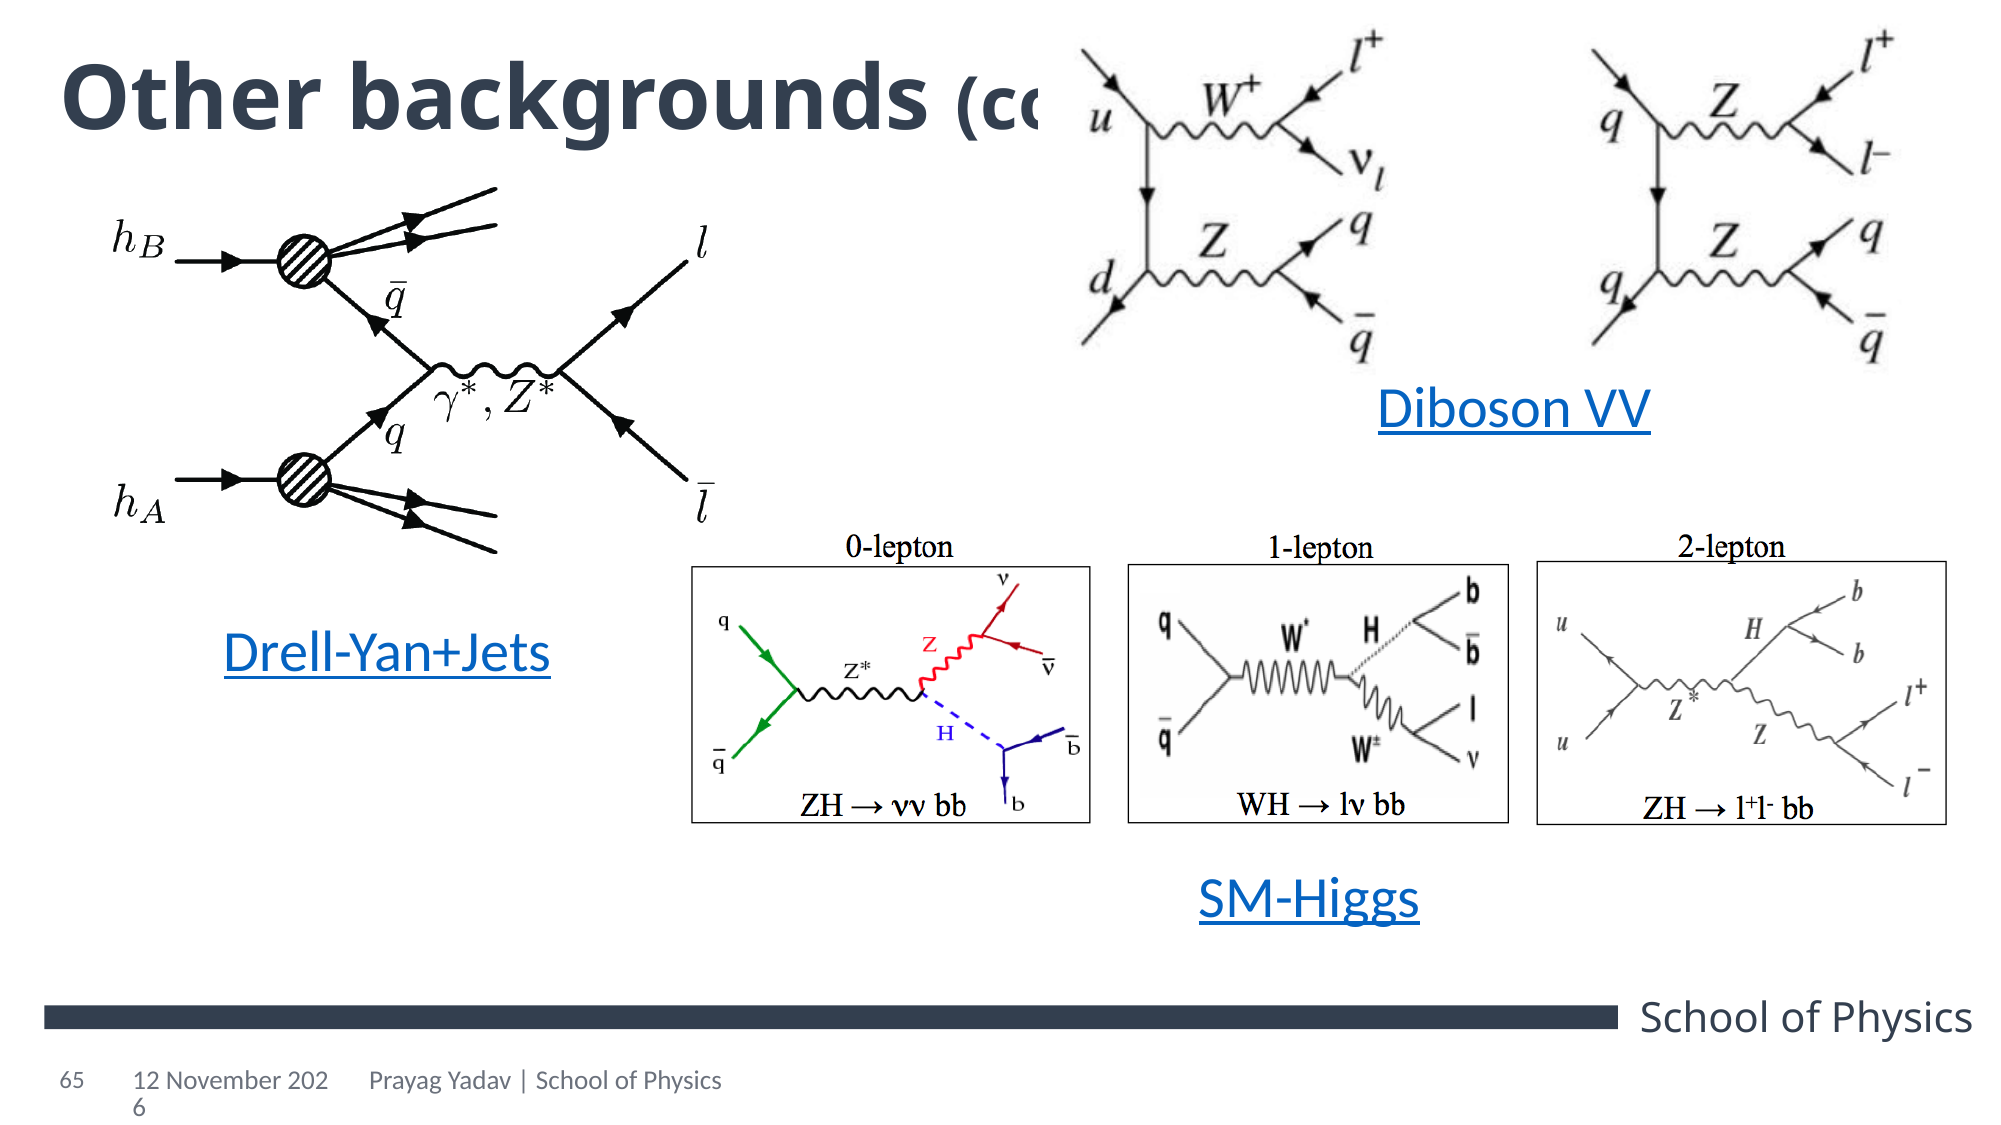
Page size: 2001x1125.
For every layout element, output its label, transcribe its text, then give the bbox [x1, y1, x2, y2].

picture [110, 184, 1956, 830]
title Other backgrounds (continued) [44, 44, 1038, 158]
footer Prayag Yadav | School of Physics [354, 1048, 1030, 1109]
picture [1038, 0, 1956, 383]
text_box SM-Higgs [1121, 862, 1497, 925]
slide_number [117, 1048, 354, 1109]
text_box Drell-Yan+Jets [199, 617, 575, 680]
slide_number 65 [44, 1048, 111, 1109]
text_box Diboson VV [1326, 383, 1702, 436]
